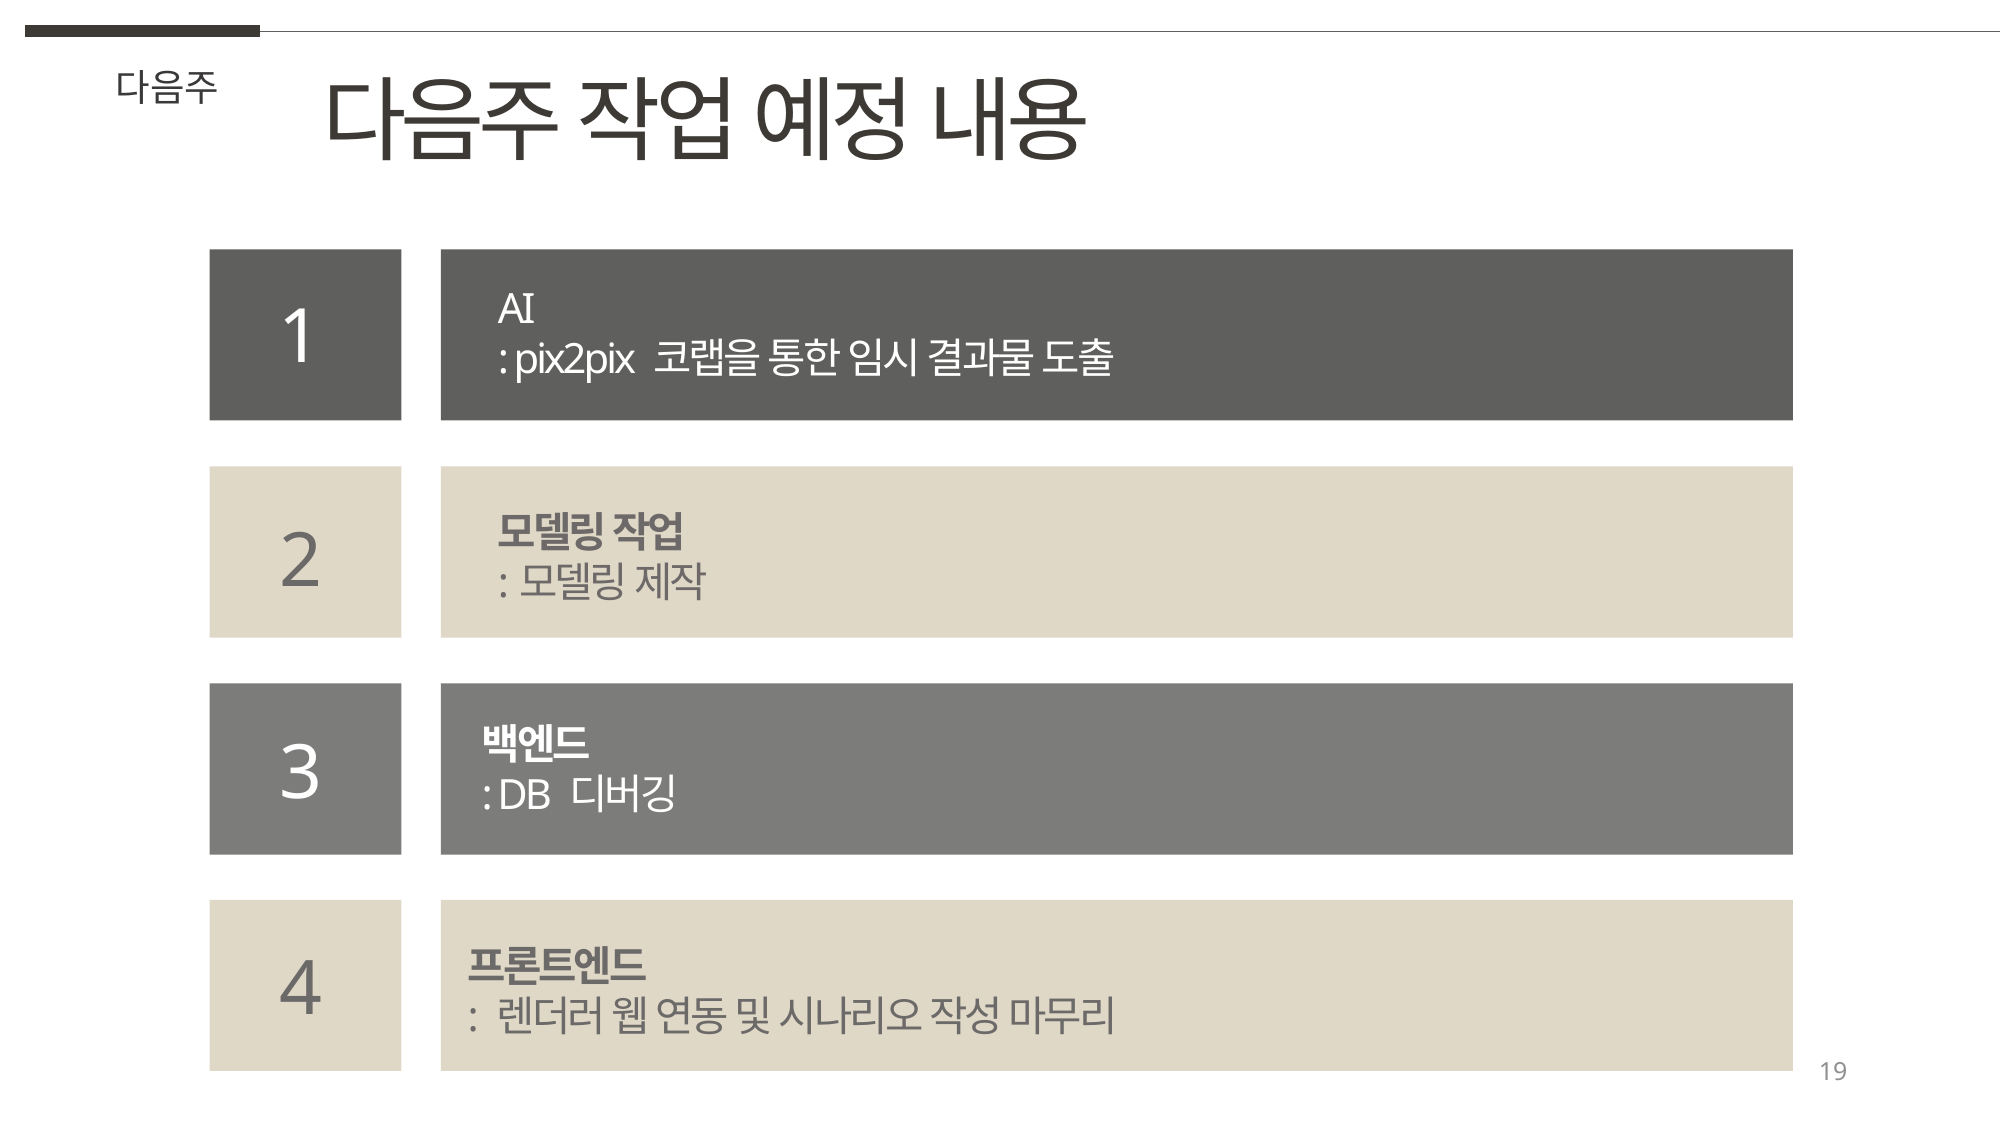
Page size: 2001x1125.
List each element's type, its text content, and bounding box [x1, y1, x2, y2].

text_box [440, 899, 1794, 1072]
text_box 3 [265, 715, 338, 821]
text_box 백엔드 : DB 디버깅 [466, 710, 694, 826]
slide_number 19 [1412, 1042, 1863, 1103]
text_box 프론트엔드 : 렌더러 웹 연동 및 시나리오 작성 마무리 [452, 932, 1133, 1047]
text_box [440, 248, 1794, 422]
text_box [209, 465, 402, 639]
text_box [209, 683, 402, 855]
text_box 1 [263, 279, 336, 385]
text_box [440, 465, 1794, 639]
text_box 다음주 작업 예정 내용 [307, 54, 1107, 179]
text_box [209, 899, 402, 1072]
text_box 4 [265, 932, 338, 1037]
text_box 모델링 작업 :모델링 제작 [483, 498, 1763, 614]
text_box [209, 248, 402, 422]
text_box 다음주 [101, 56, 235, 117]
text_box AI : pix2pix 코랩을 통한 임시 결과물 도출 [483, 274, 1790, 390]
text_box 2 [265, 503, 338, 609]
text_box [440, 683, 1793, 855]
